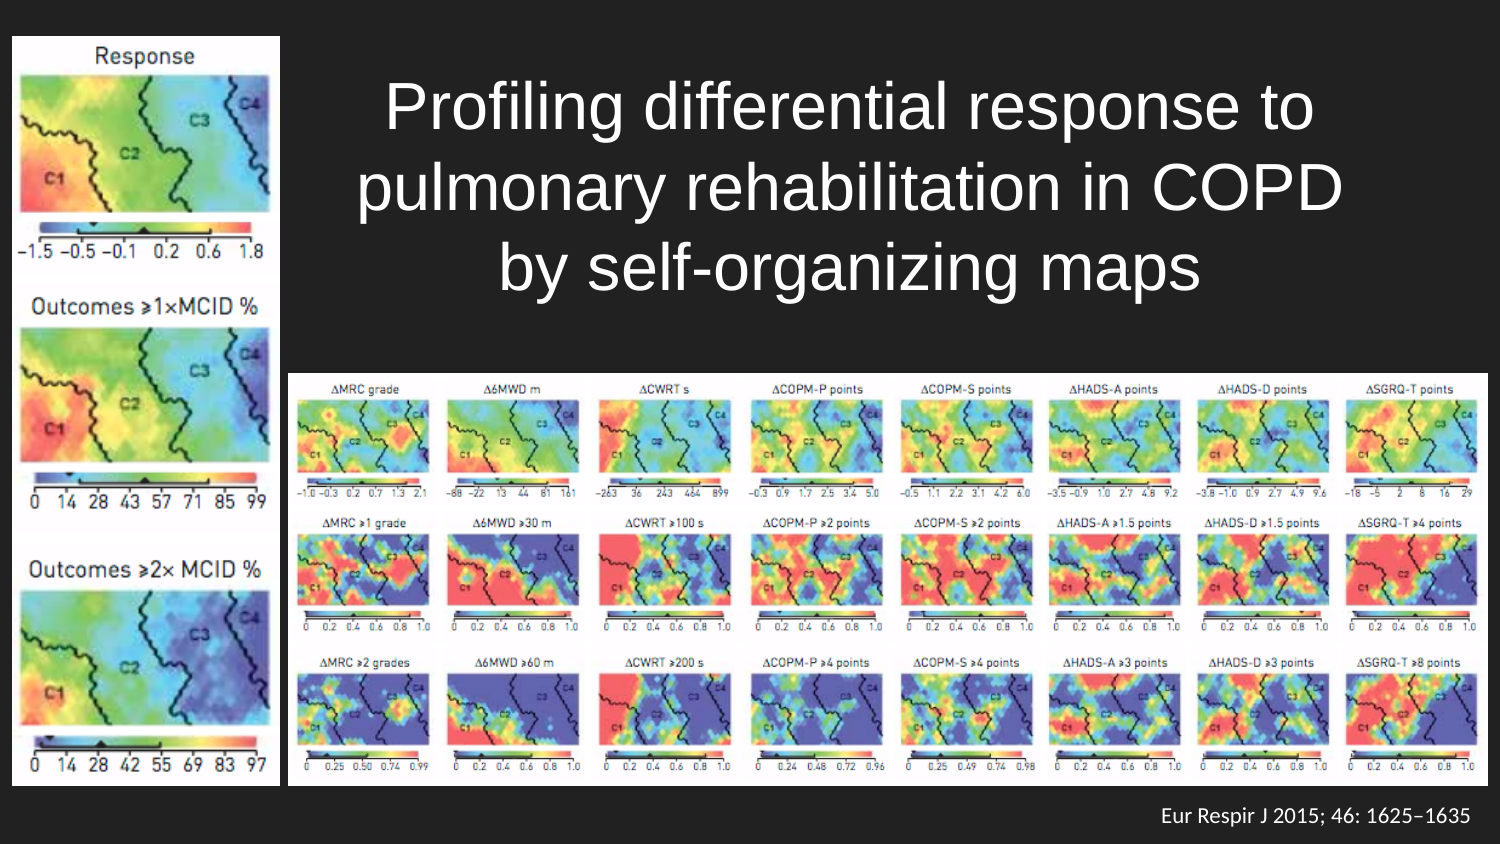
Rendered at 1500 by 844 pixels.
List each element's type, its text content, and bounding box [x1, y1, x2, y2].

text_box Profiling differential response to pulmonary rehabilitation in COPD by self-organizing maps [288, 48, 1413, 334]
text_box Eur Respir J 2015; 46: 1625–1635 [838, 793, 1488, 836]
picture [288, 373, 1488, 786]
picture [12, 36, 281, 786]
